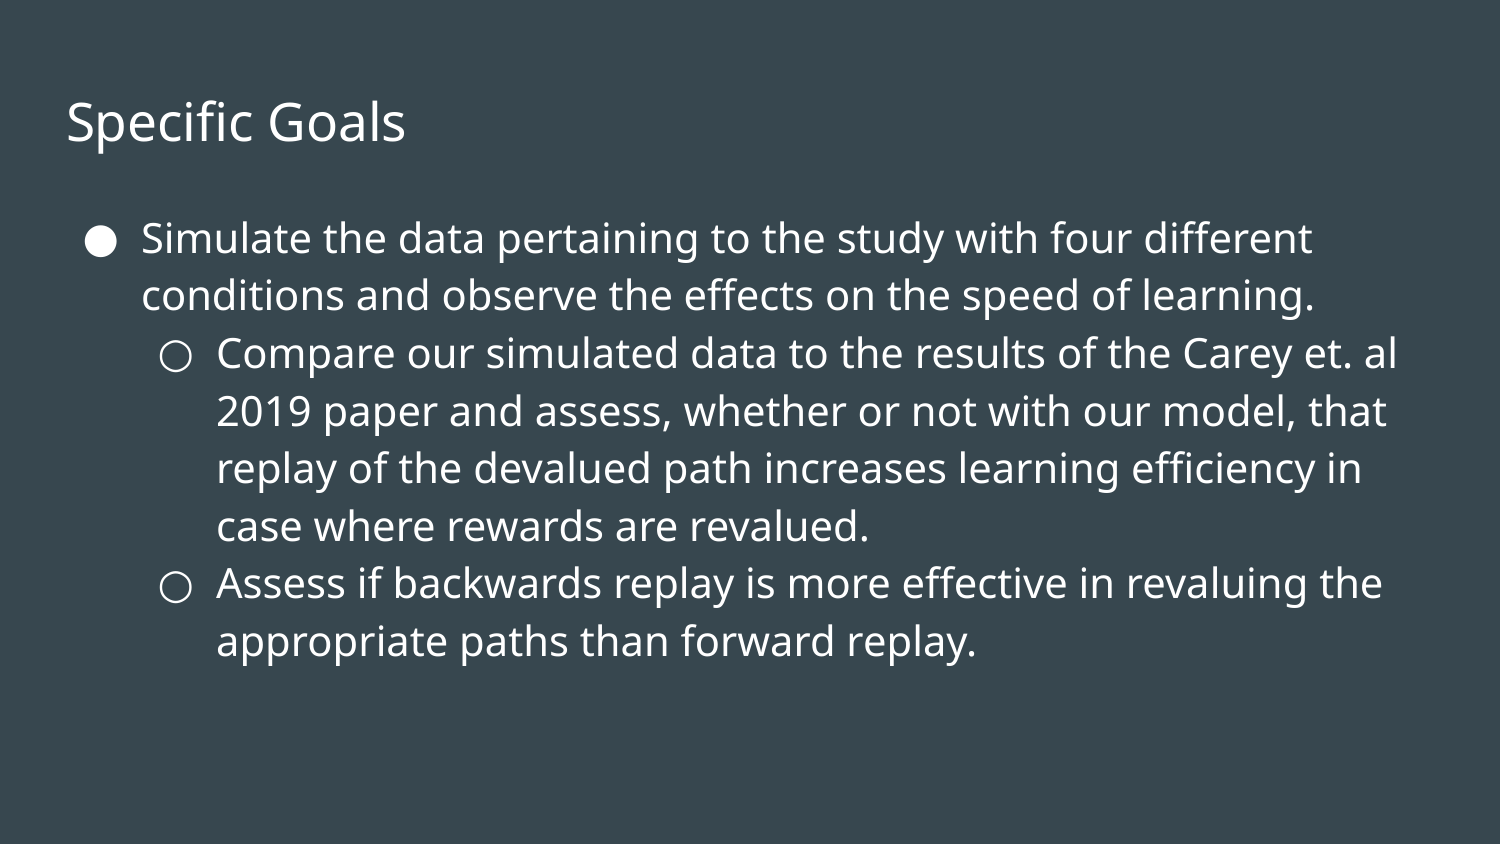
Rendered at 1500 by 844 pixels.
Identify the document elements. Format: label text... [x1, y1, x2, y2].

title Specific Goals [51, 72, 1449, 167]
list Simulate the data pertaining to the study with four different conditions and observe the effects on the speed of learning. Compare our simulated data to the results of the Carey et. al 2019 paper and assess, whether or not with our model, that replay of the devalued path increases learning efficiency in case where rewards are revalued. Assess if backwards replay is more effective in revaluing the appropriate paths than forward replay. [51, 189, 1449, 750]
